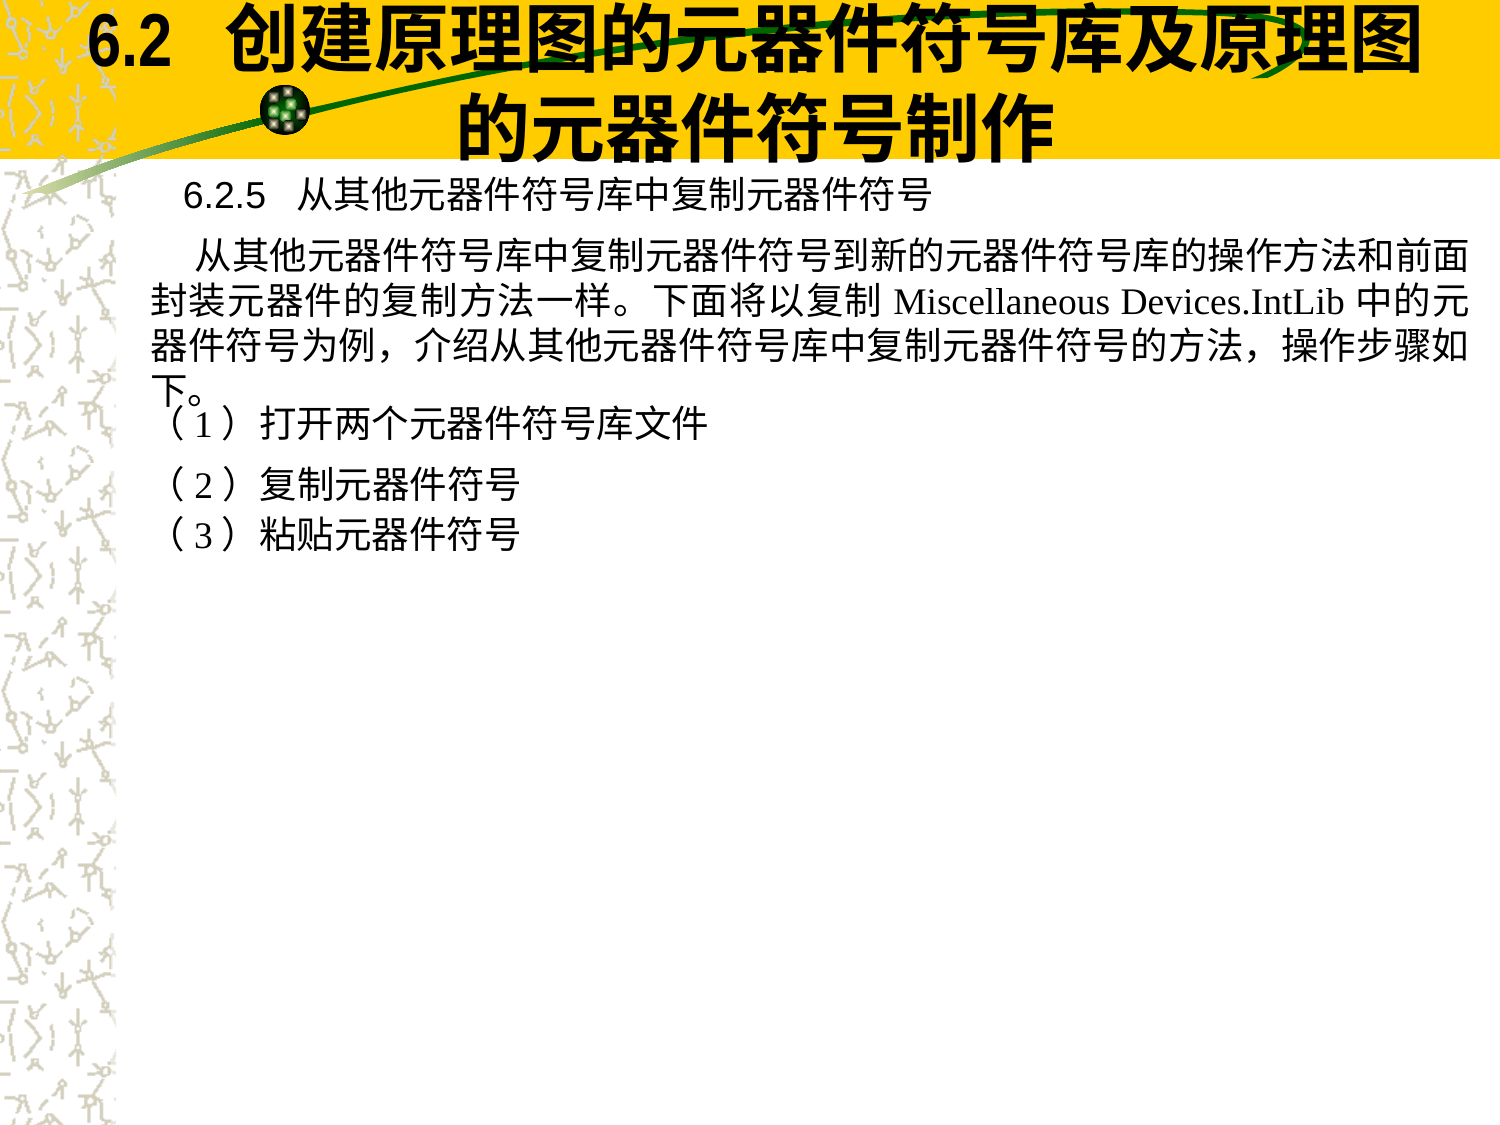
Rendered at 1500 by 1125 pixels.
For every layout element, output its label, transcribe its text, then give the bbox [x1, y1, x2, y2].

text_box （1）打开两个元器件符号库文件 [112, 393, 946, 453]
text_box （3）粘贴元器件符号 [112, 503, 946, 564]
text_box 6.2 创建原理图的元器件符号库及原理图的元器件符号制作 [51, 0, 1461, 164]
picture [0, 0, 117, 1125]
text_box 6.2.5 从其他元器件符号库中复制元器件符号 [123, 163, 1053, 224]
text_box 从其他元器件符号库中复制元器件符号到新的元器件符号库的操作方法和前面封装元器件的复制方法一样。下面将以复制Miscellaneous Devices.IntLib中的元器件符号为例，介绍从其他元器件符号库中复制元器件符号的方法，操作步骤如下。 [135, 224, 1485, 394]
text_box （2）复制元器件符号 [112, 453, 946, 503]
